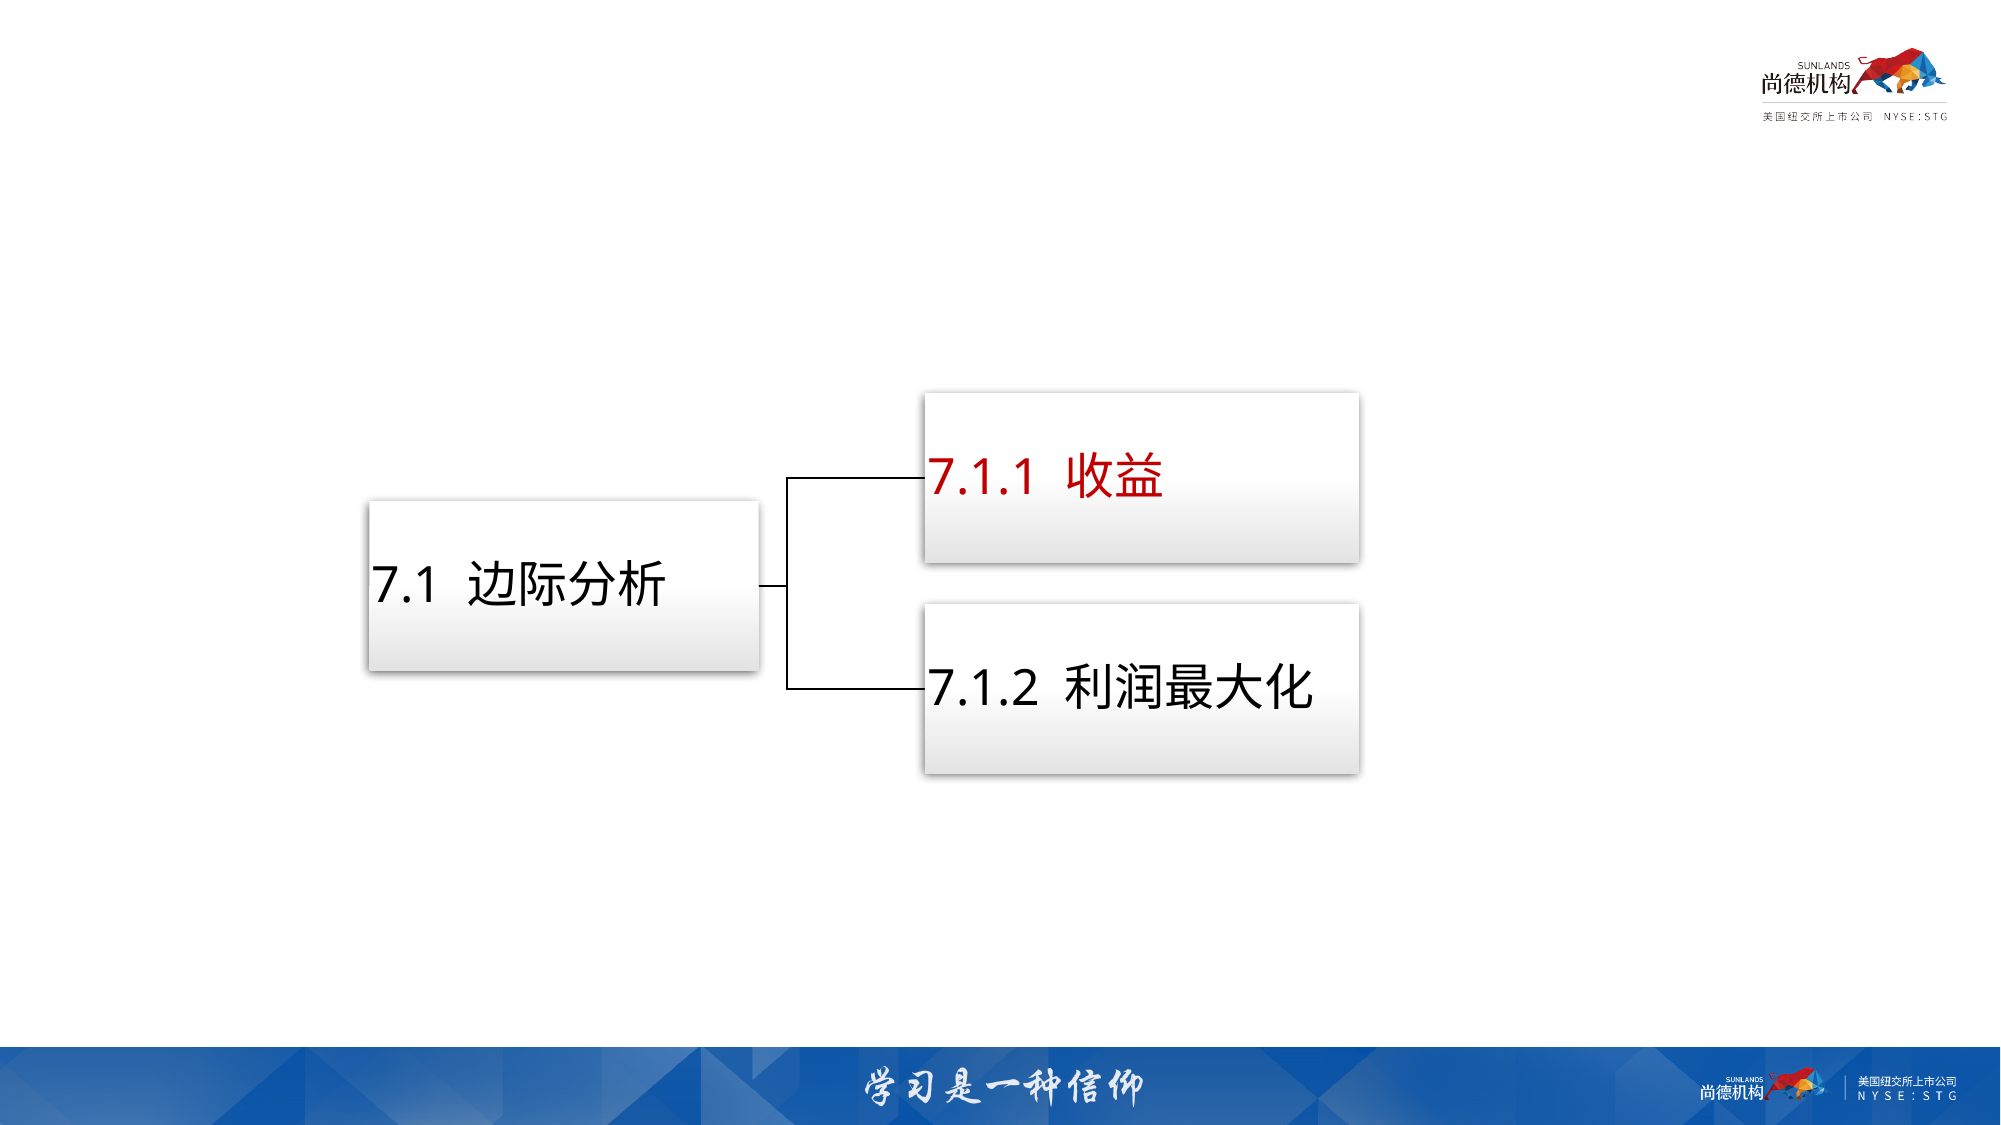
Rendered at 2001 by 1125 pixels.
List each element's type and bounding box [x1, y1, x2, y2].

text_box [193, 133, 1811, 1023]
picture [0, 1047, 2001, 1125]
picture [1720, 19, 1989, 150]
